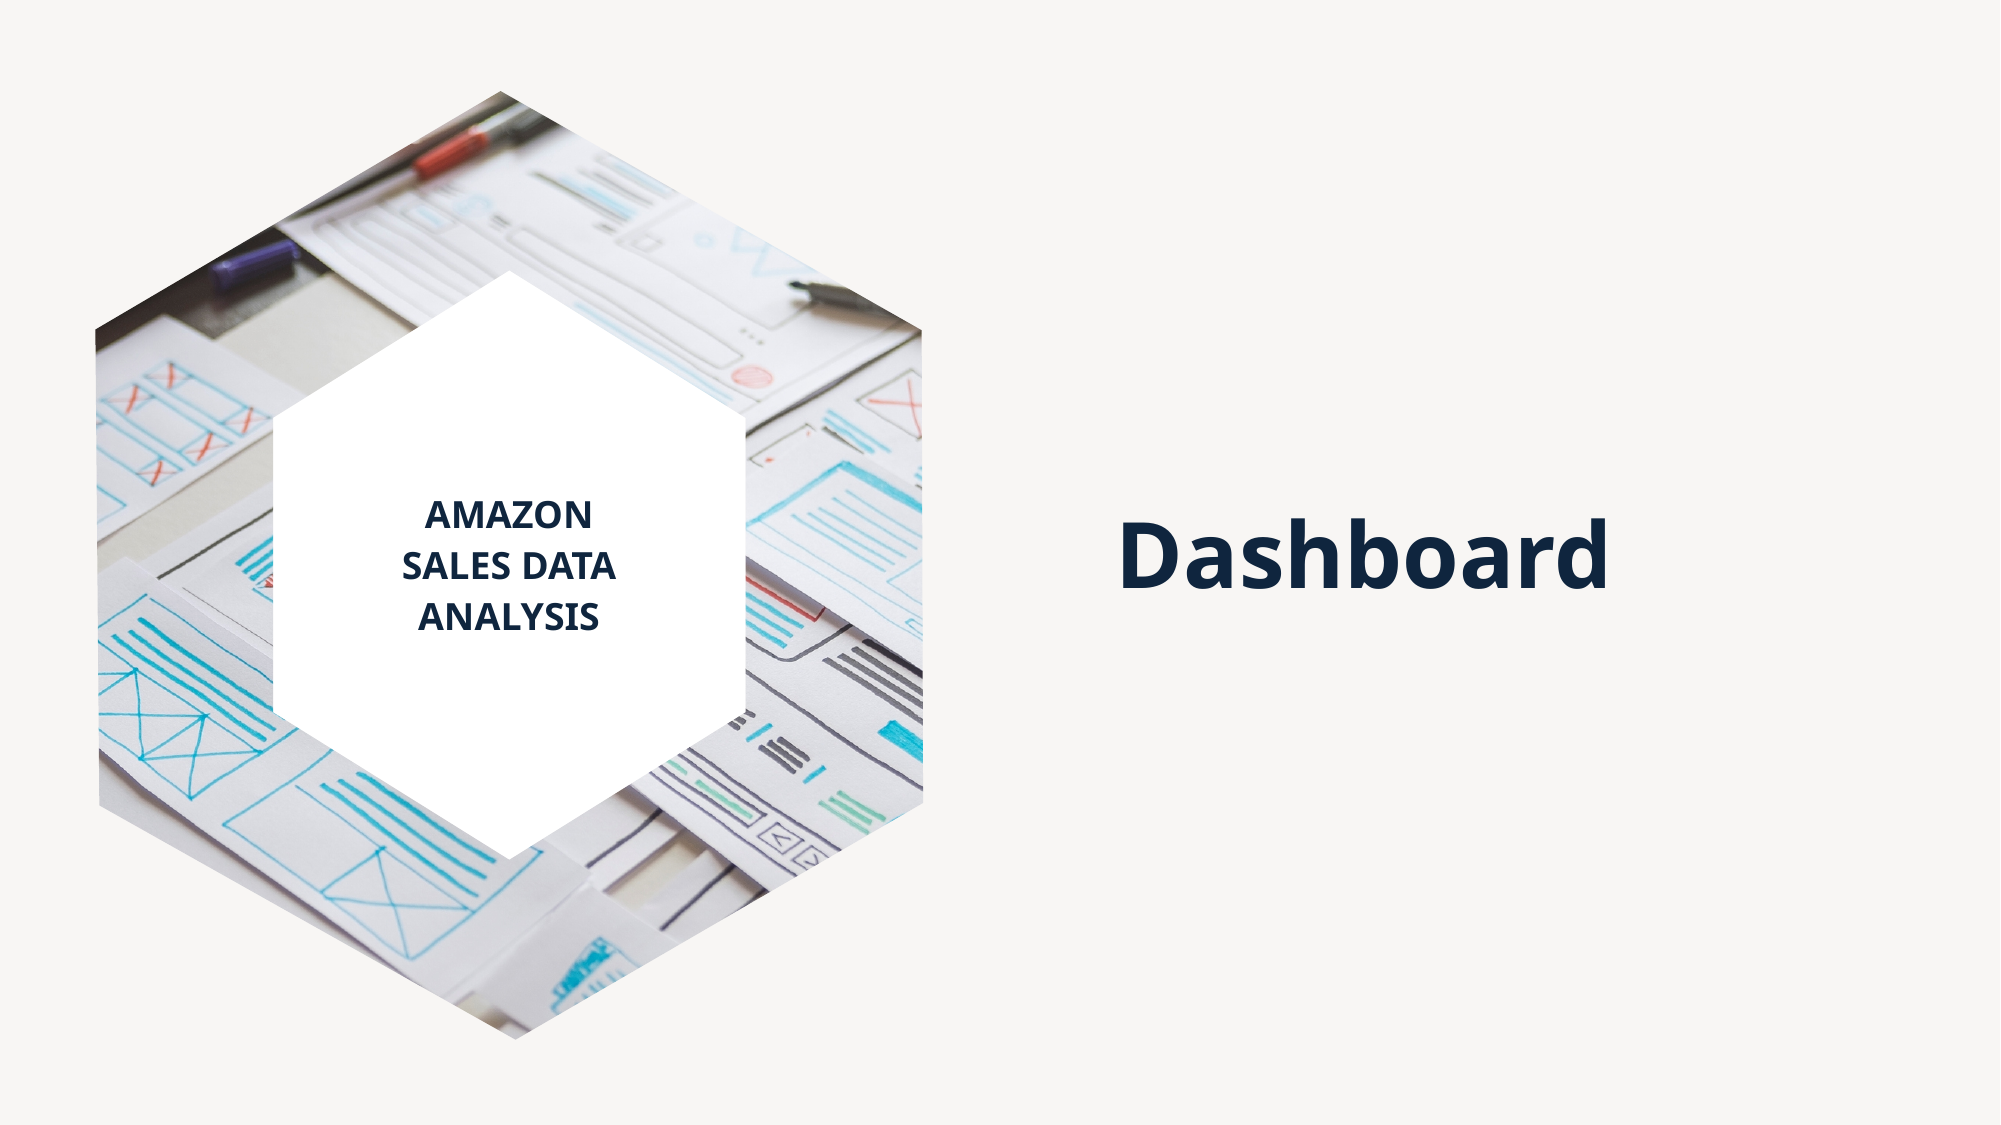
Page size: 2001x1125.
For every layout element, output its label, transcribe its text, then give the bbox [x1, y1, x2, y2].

title Dashboard [1100, 330, 1830, 787]
picture [95, 91, 924, 1040]
